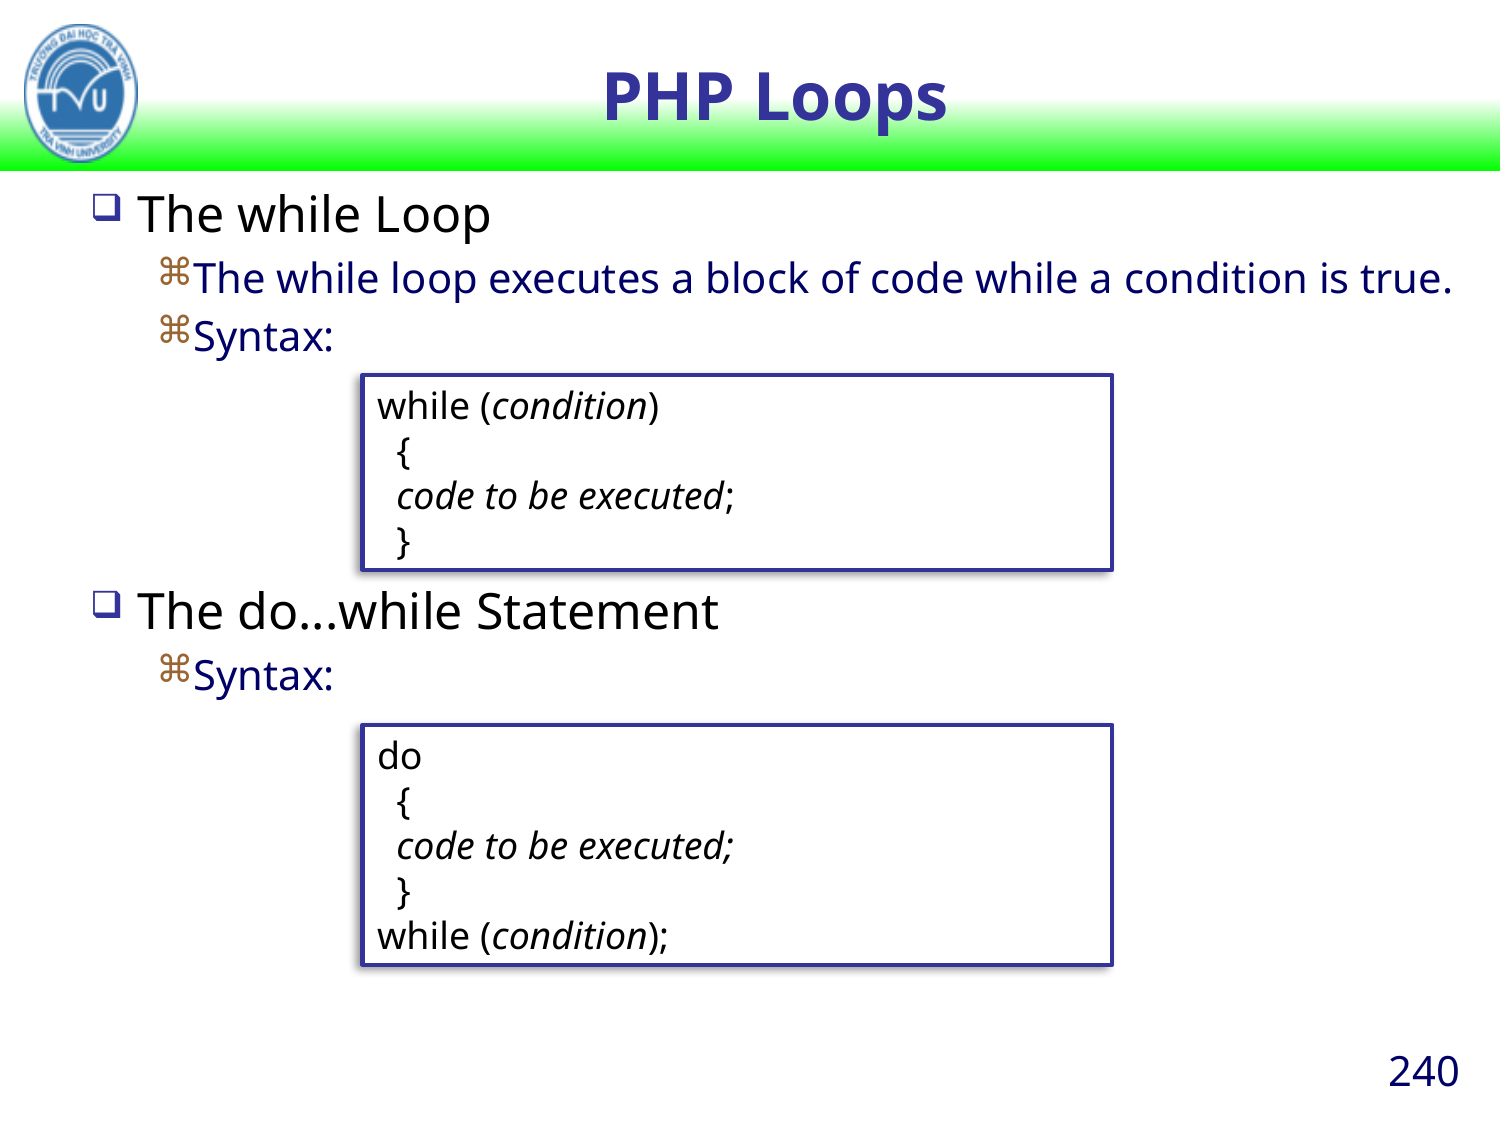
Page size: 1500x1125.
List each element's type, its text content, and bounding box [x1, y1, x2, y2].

picture [24, 24, 74, 163]
text_box while (condition) { code to be executed; } [360, 373, 1114, 572]
slide_number 240 [1312, 1037, 1476, 1101]
title PHP Loops [74, 24, 1476, 163]
text_box do { code to be executed; } while (condition); [360, 723, 1114, 967]
list The while Loop The while loop executes a block of code while a condition is true. Syntax: The do...while Statement Syntax: [74, 174, 1476, 1051]
